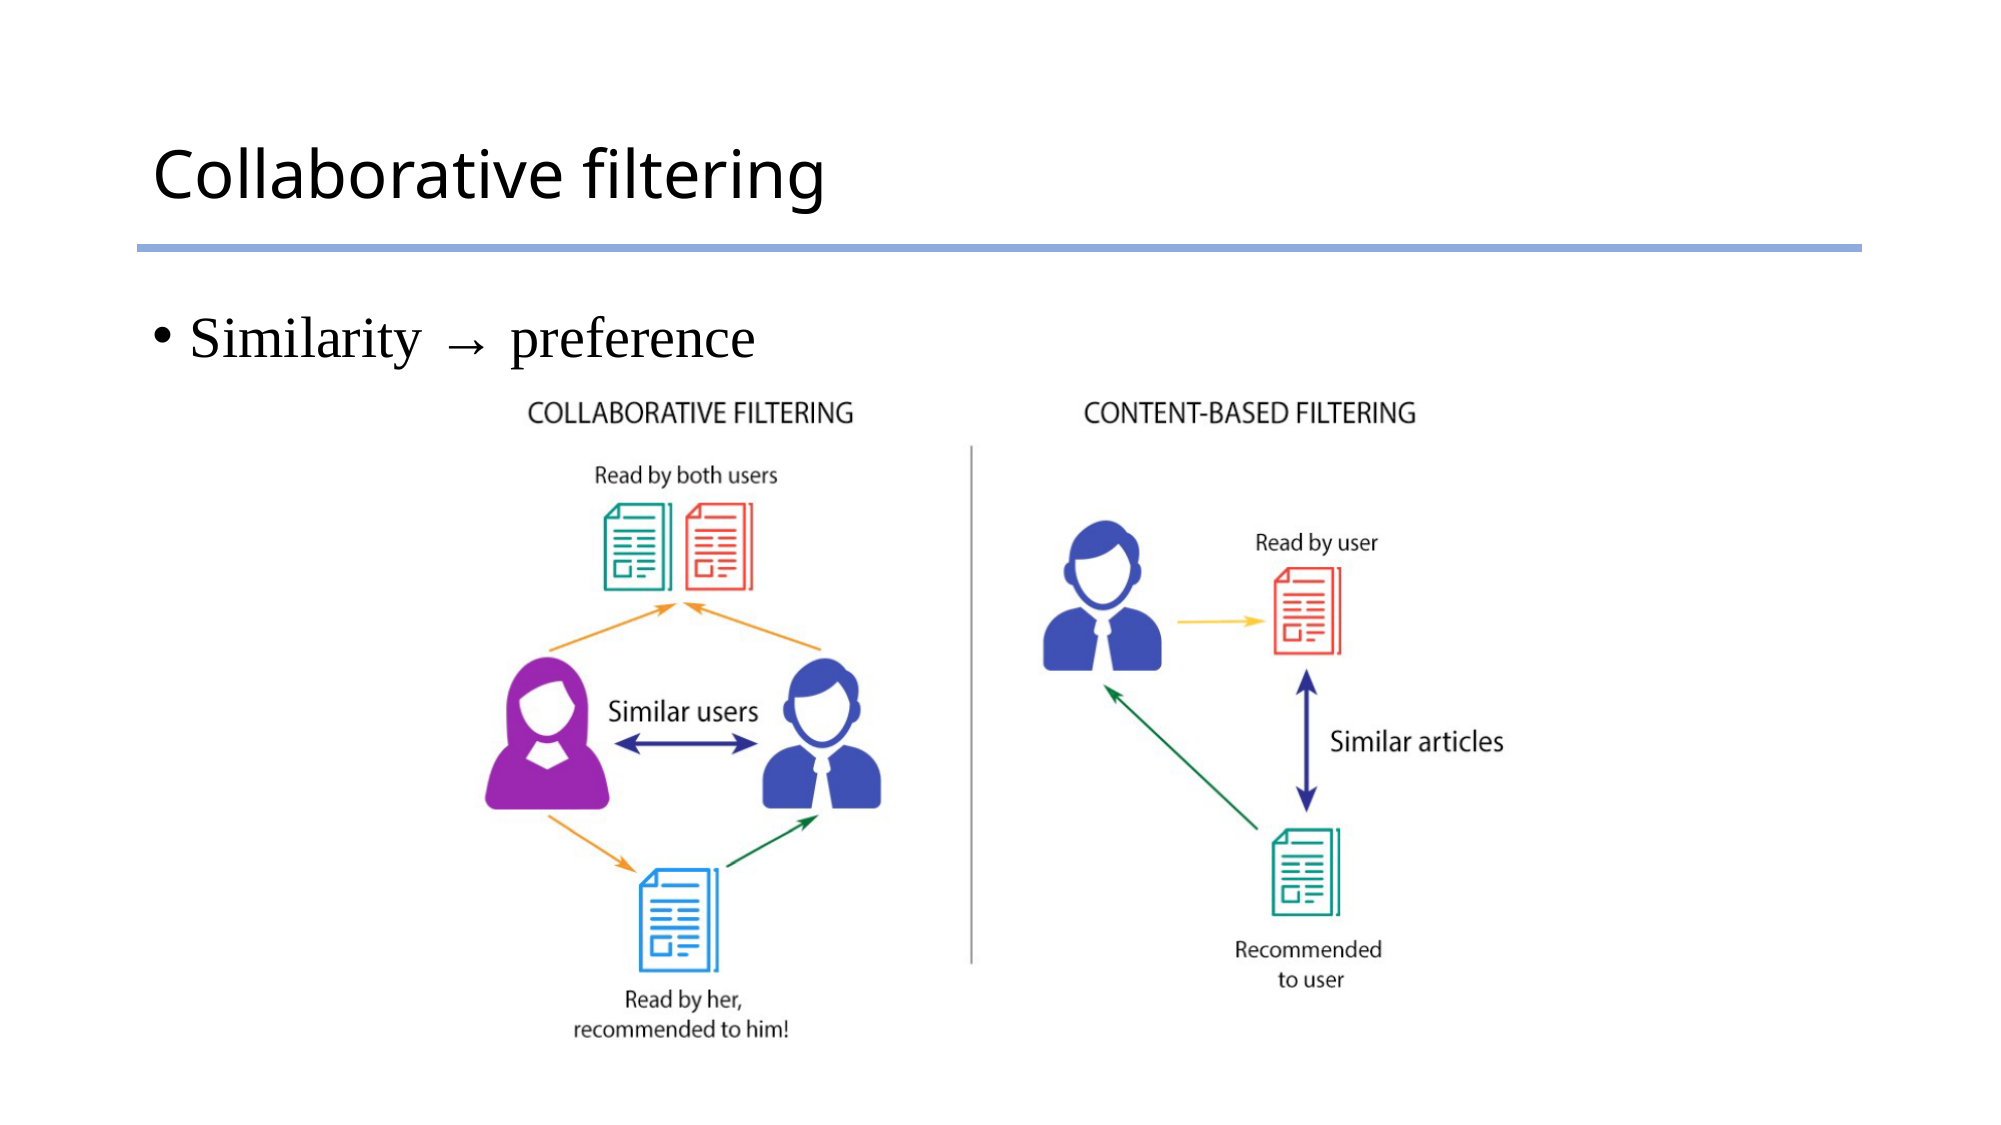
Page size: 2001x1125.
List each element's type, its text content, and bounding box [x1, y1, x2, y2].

picture [457, 380, 1516, 1066]
list Similarity → preference [137, 299, 1907, 1125]
title Collaborative filtering [137, 108, 1863, 246]
